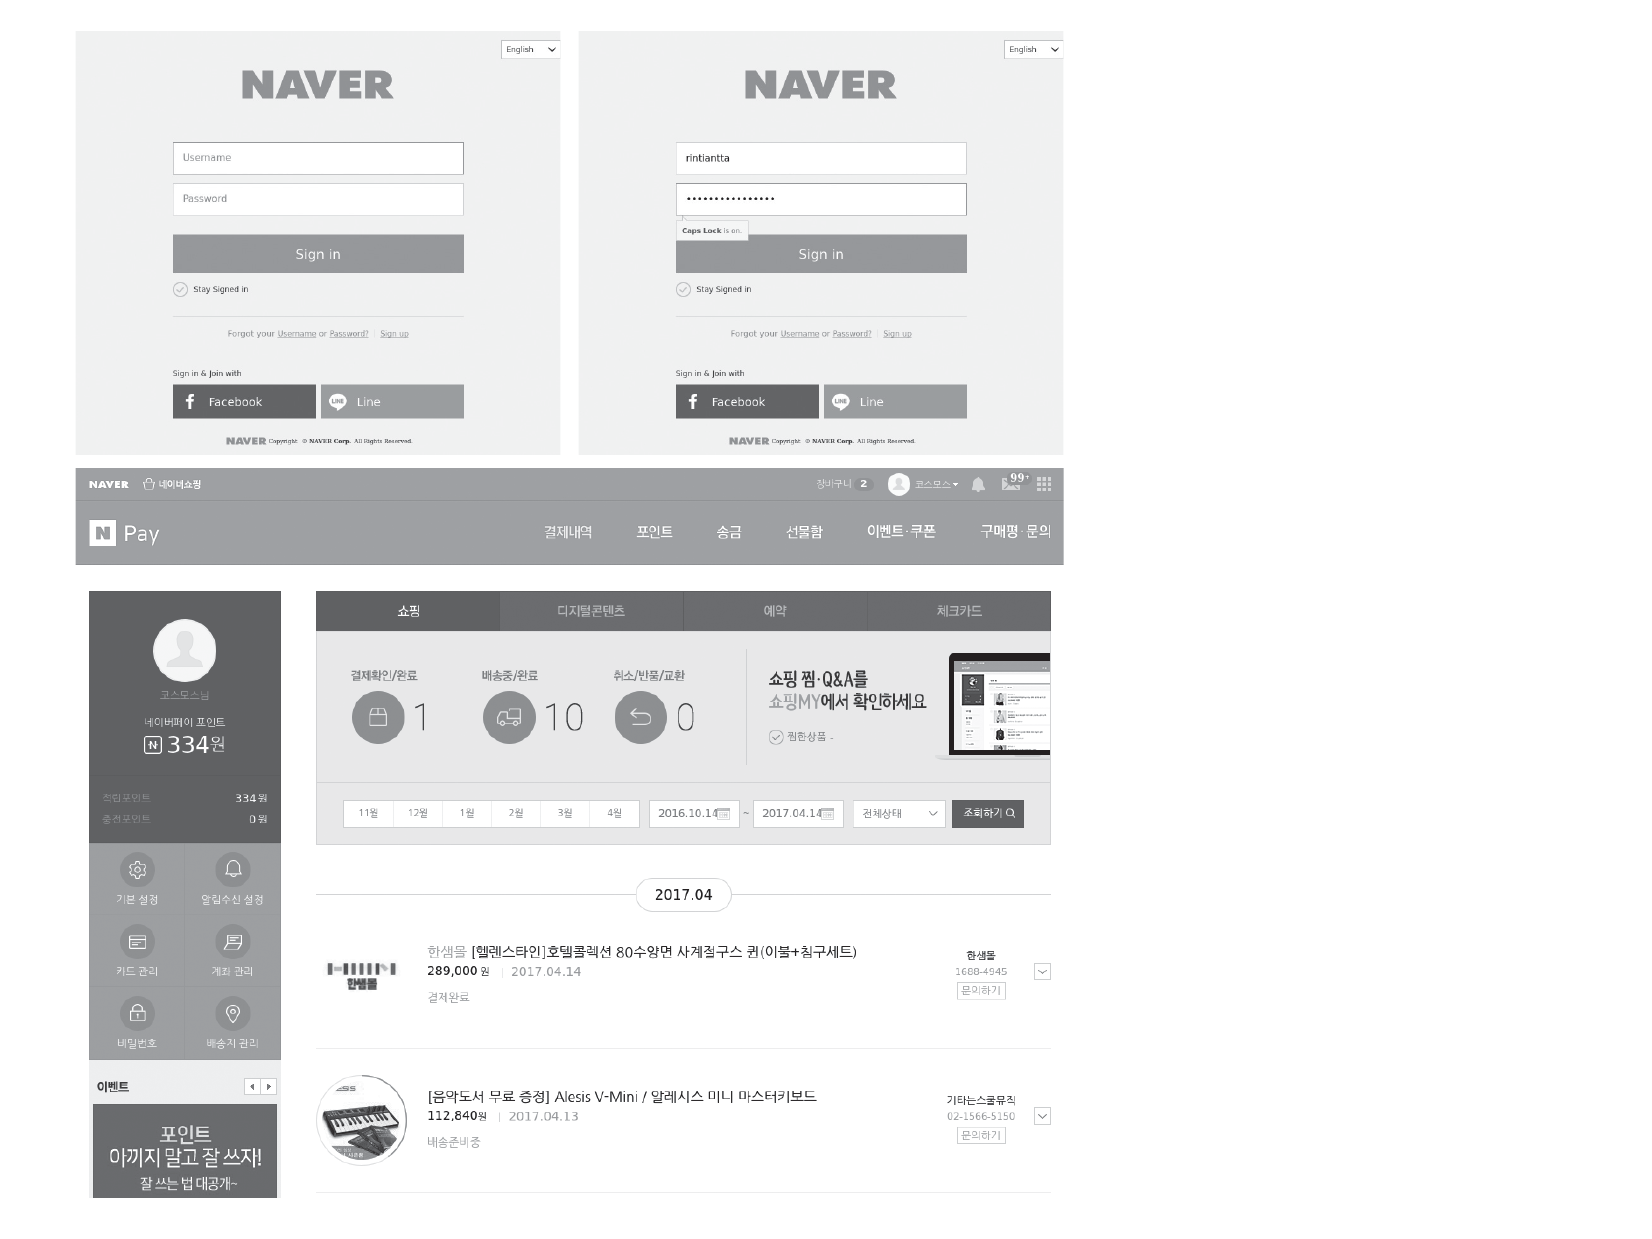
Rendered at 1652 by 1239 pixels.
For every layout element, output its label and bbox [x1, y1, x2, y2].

text_box [75, 468, 1064, 1198]
text_box [578, 31, 1064, 455]
text_box [75, 31, 561, 455]
